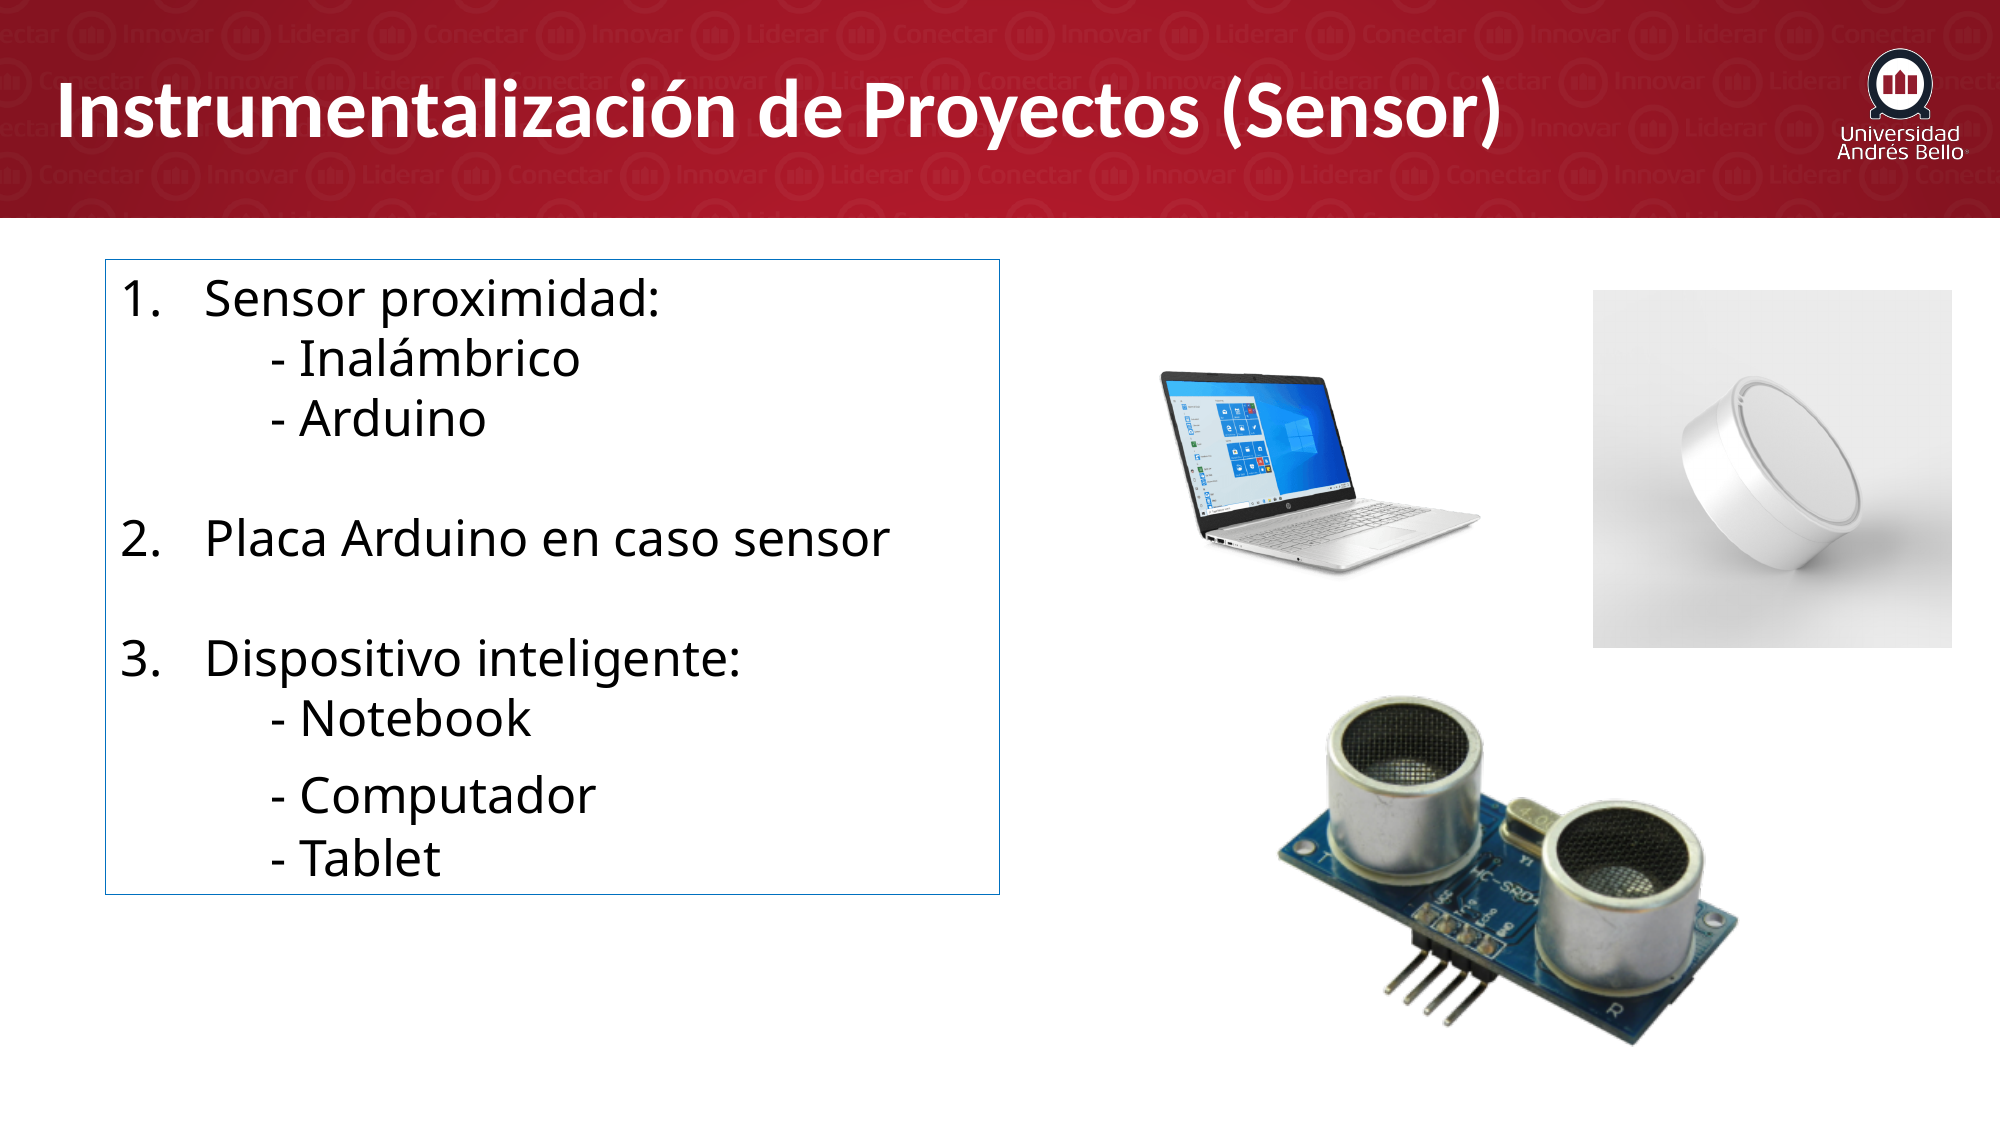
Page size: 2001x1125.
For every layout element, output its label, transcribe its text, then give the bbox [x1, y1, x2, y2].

title Instrumentalización de Proyectos (Sensor) [40, 12, 1816, 208]
picture [1593, 289, 1952, 649]
picture [1123, 314, 1509, 624]
picture [1273, 691, 1744, 1050]
text_box Sensor proximidad: - Inalámbrico - Arduino Placa Arduino en caso sensor Dispositivo inteligente: - Notebook - Computador - Tablet [105, 259, 1000, 895]
picture [0, 0, 2000, 218]
